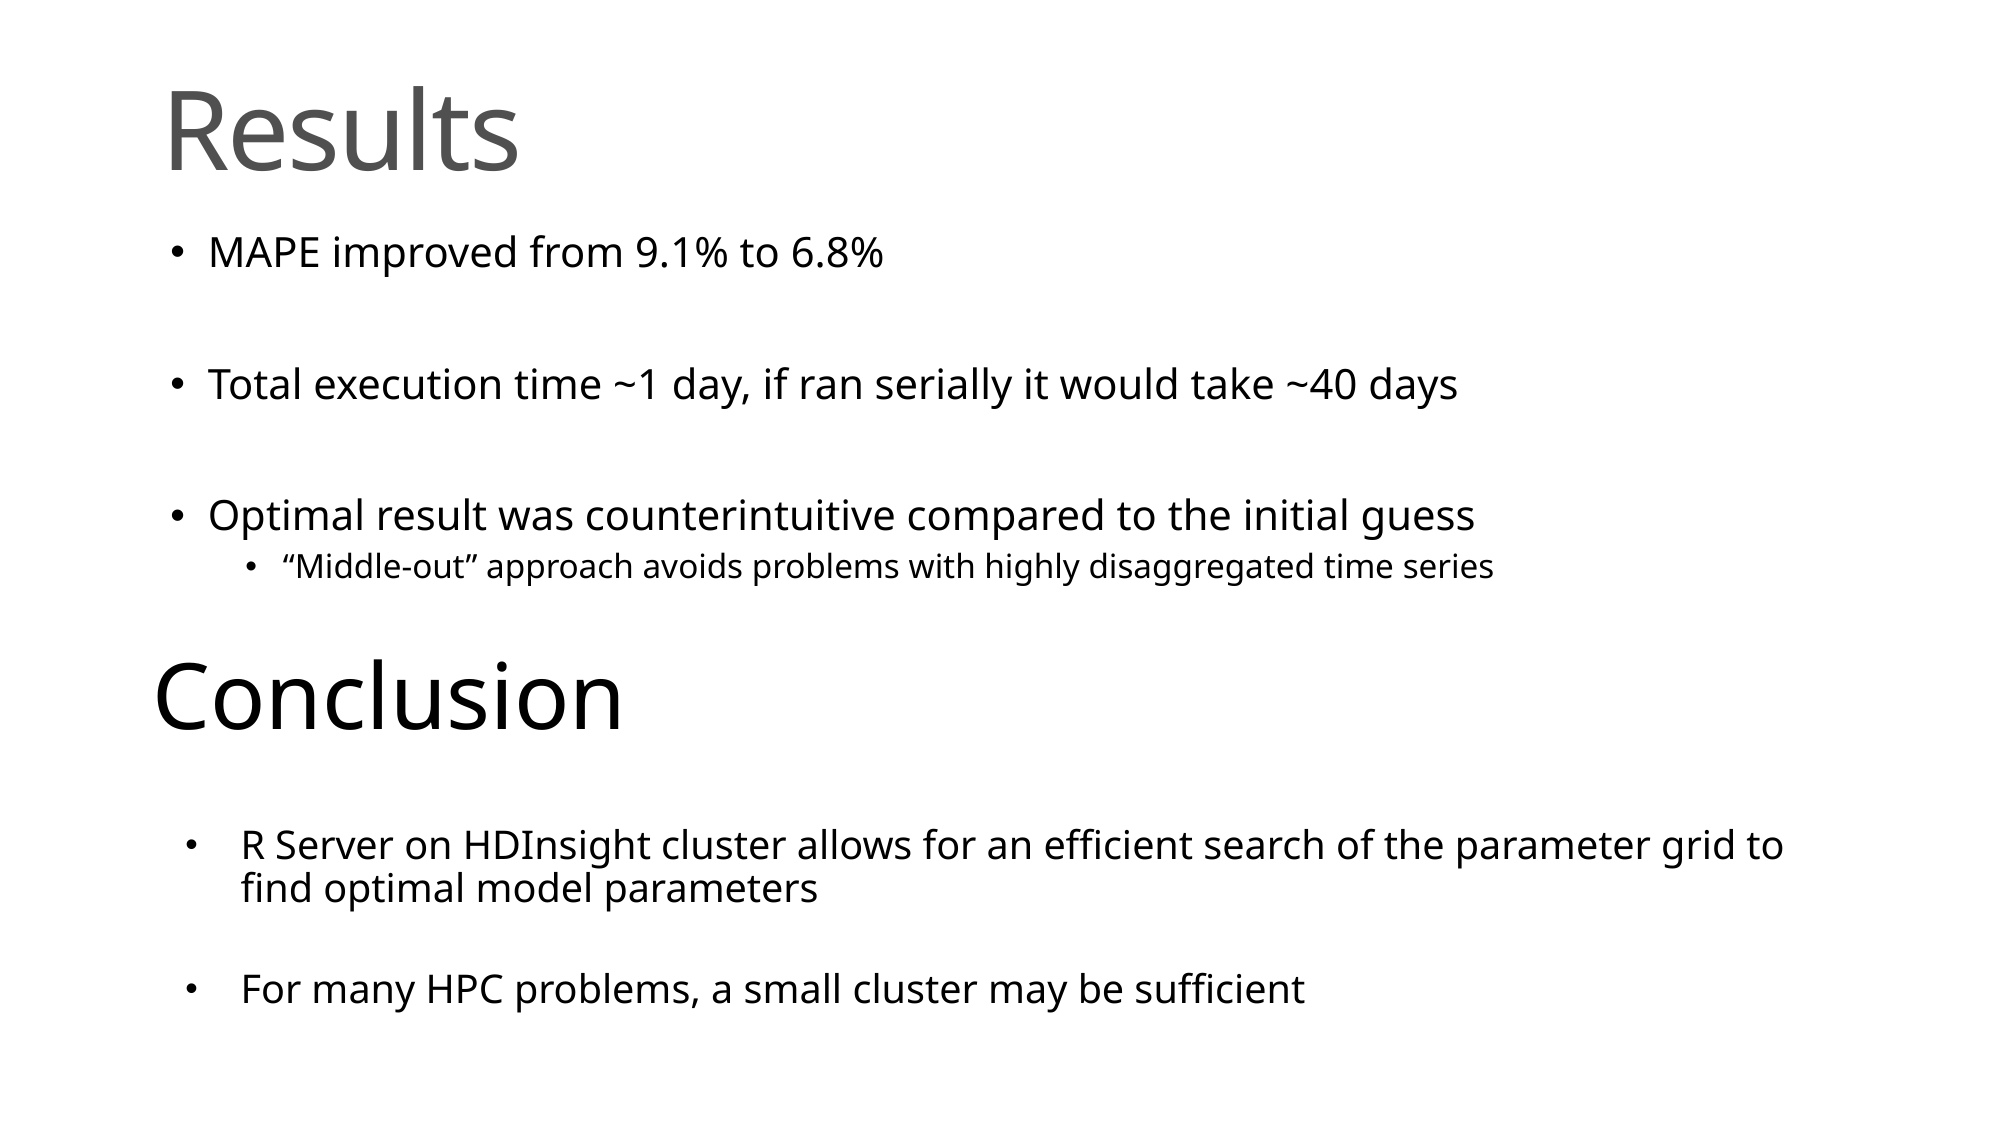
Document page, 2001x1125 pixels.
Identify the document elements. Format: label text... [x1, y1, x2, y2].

list R Server on HDInsight cluster allows for an efficient search of the parameter grid to find optimal model parameters For many HPC problems, a small cluster may be sufficient [155, 746, 1881, 1011]
text_box Conclusion [137, 637, 1863, 762]
title Results [137, 59, 1863, 184]
text_box MAPE improved from 9.1% to 6.8% Total execution time ~1 day, if ran serially it would take ~40 days Optimal result was counterintuitive compared to the initial guess “Middle-out” approach avoids problems with highly disaggregated time series [155, 223, 1881, 528]
